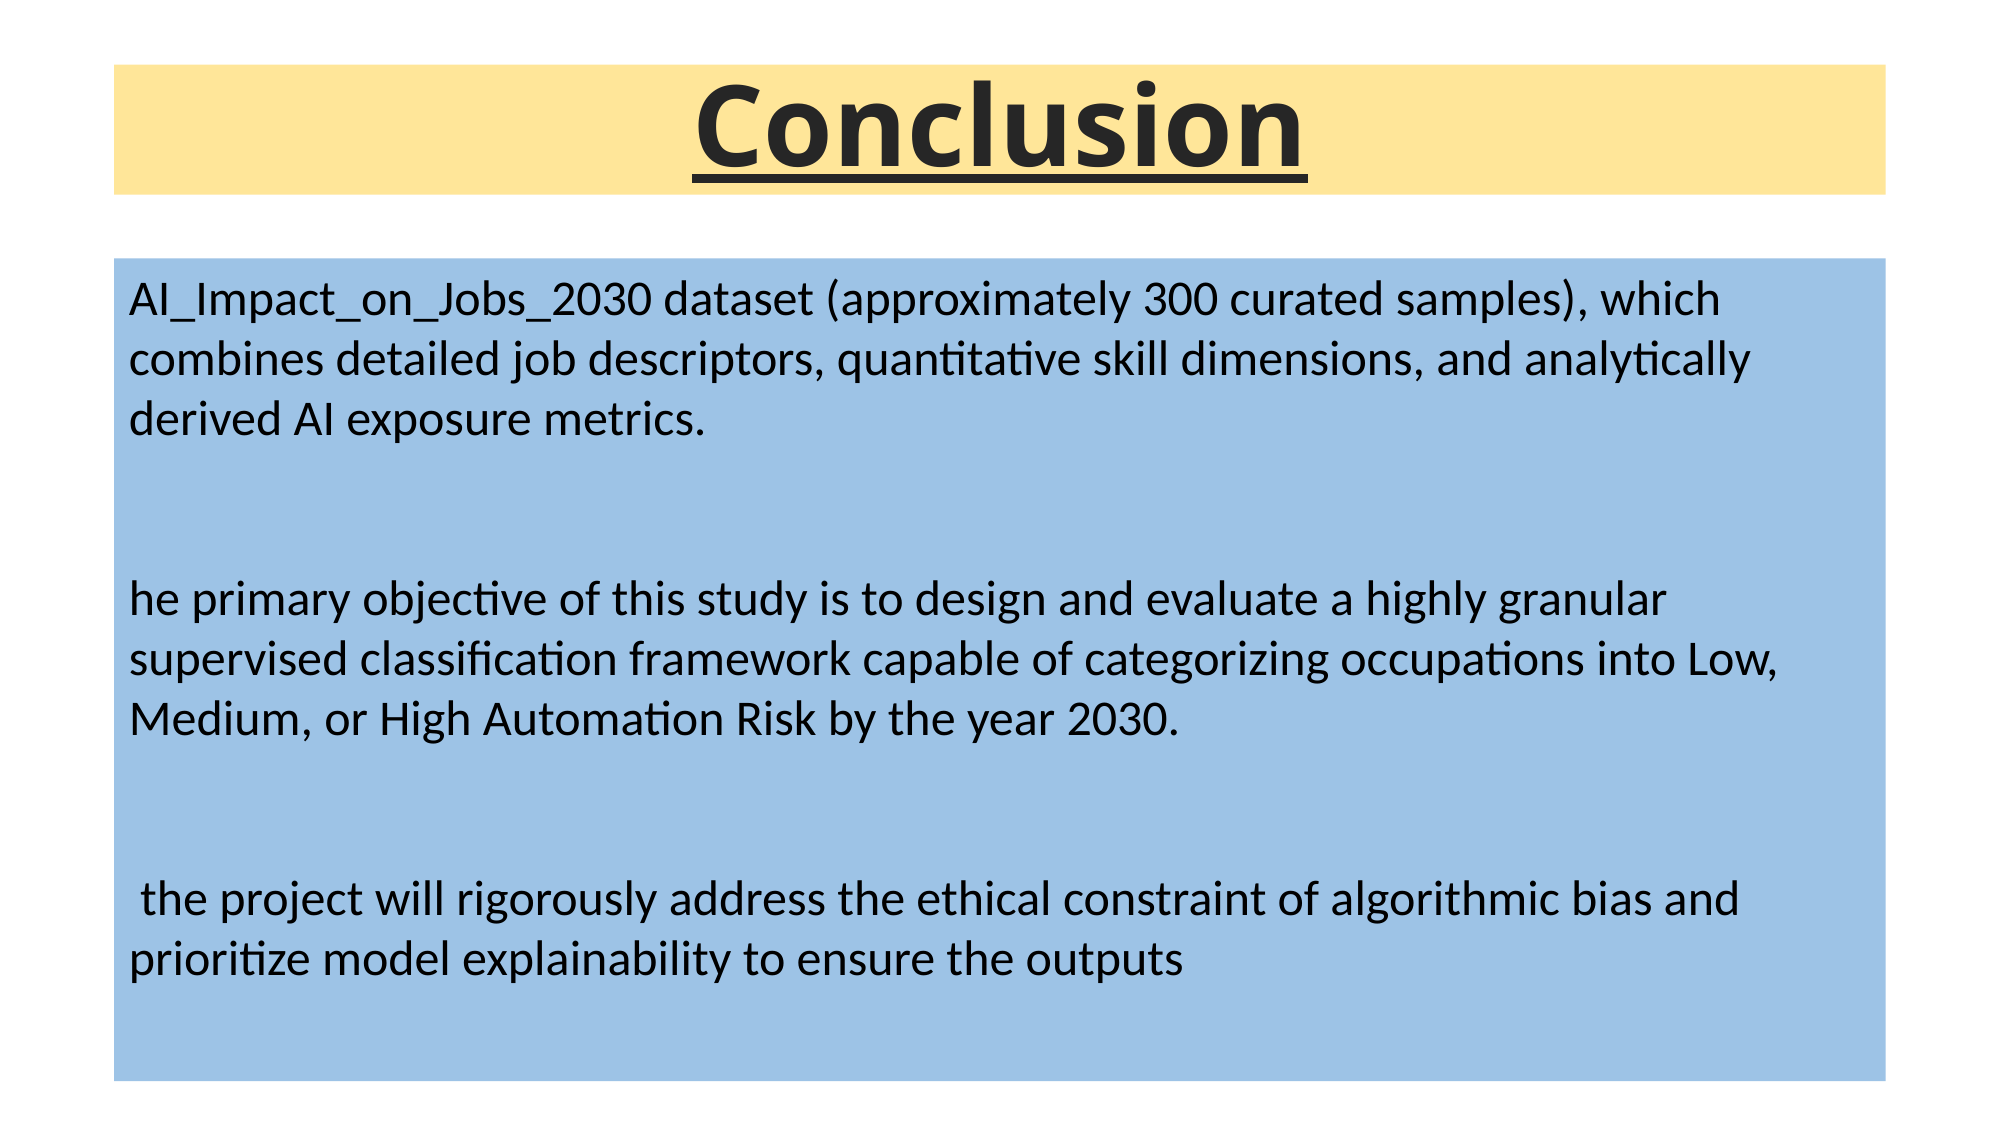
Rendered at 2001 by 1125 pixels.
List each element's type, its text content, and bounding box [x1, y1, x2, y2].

title Conclusion [114, 64, 1886, 195]
text_box AI_Impact_on_Jobs_2030 dataset (approximately 300 curated samples), which combines detailed job descriptors, quantitative skill dimensions, and analytically derived AI exposure metrics. he primary objective of this study is to design and evaluate a highly granular supervised classification framework capable of categorizing occupations into Low, Medium, or High Automation Risk by the year 2030. the project will rigorously address the ethical constraint of algorithmic bias and prioritize model explainability to ensure the outputs [114, 258, 1886, 1082]
